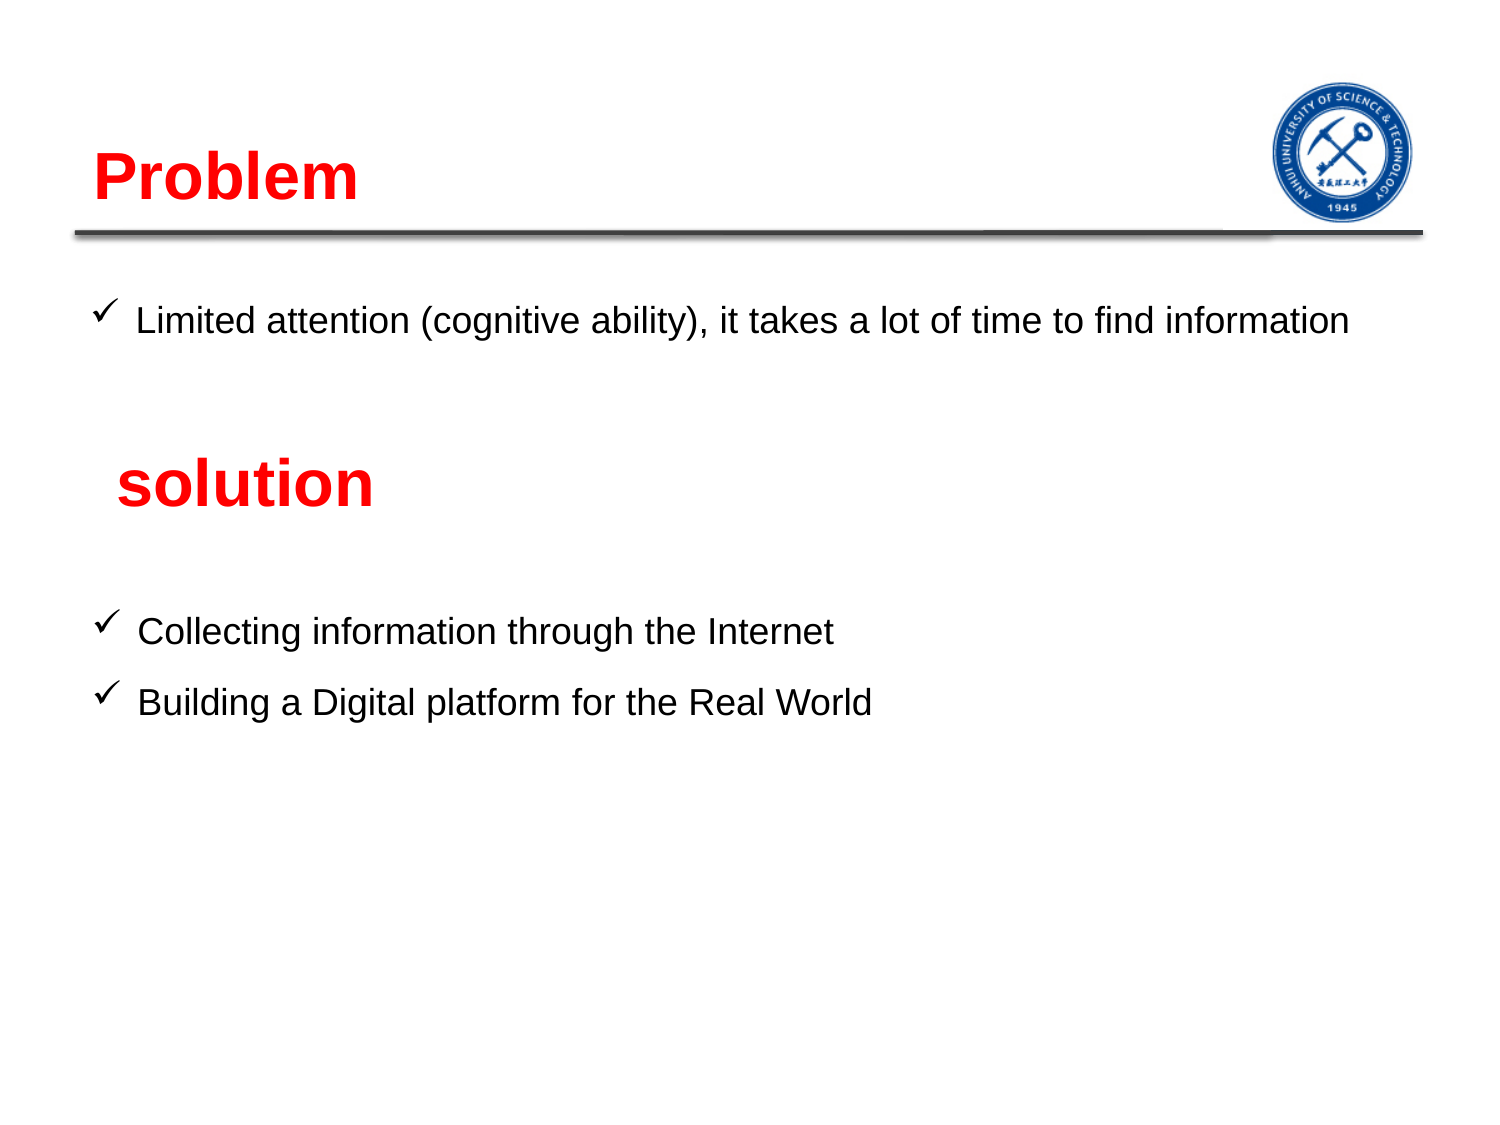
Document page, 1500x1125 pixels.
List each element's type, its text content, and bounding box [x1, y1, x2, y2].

picture [1223, 34, 1430, 230]
text_box Collecting information through the Internet Building a Digital platform for the Real World [76, 586, 1452, 731]
text_box Limited attention (cognitive ability), it takes a lot of time to find information [75, 274, 1450, 349]
text_box solution [101, 432, 391, 528]
text_box Problem [78, 125, 394, 221]
